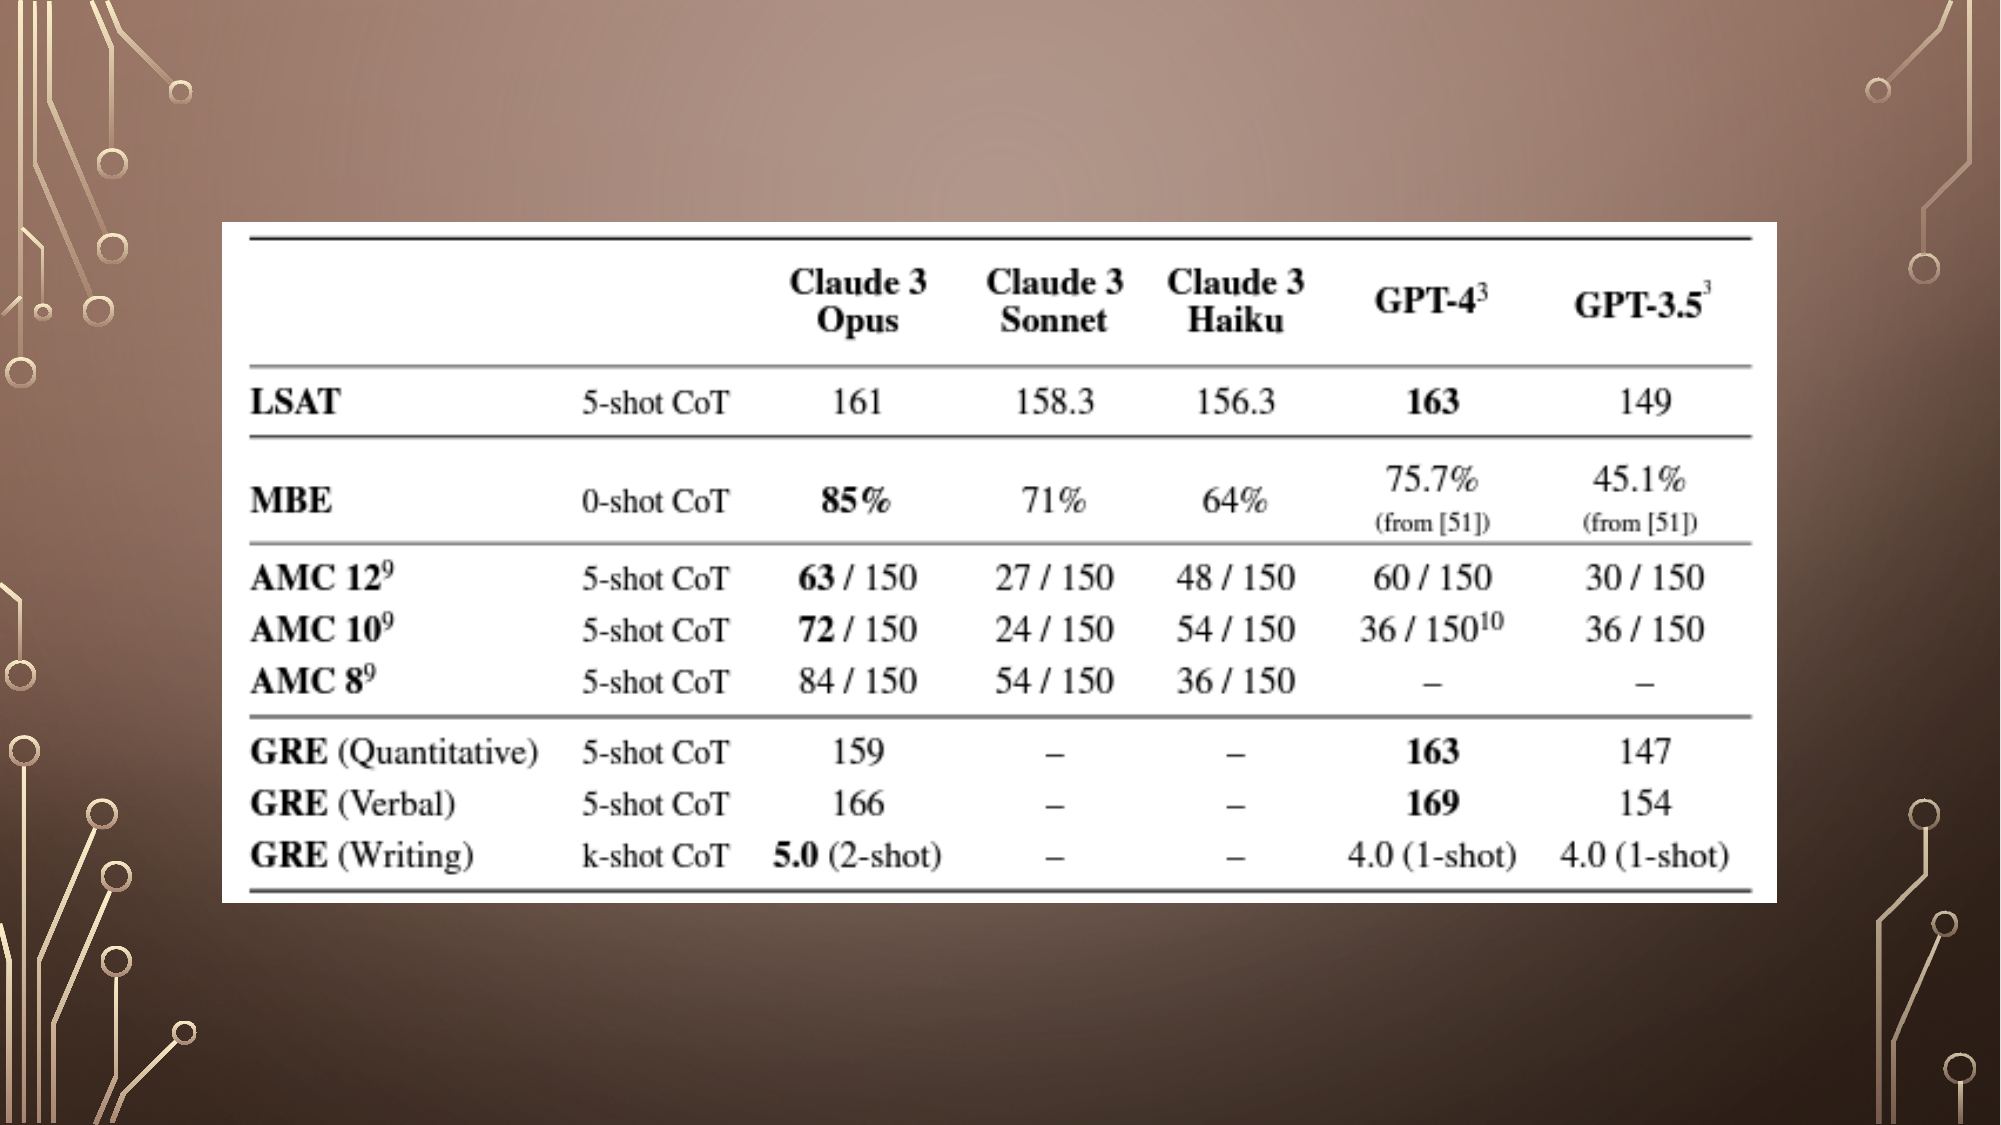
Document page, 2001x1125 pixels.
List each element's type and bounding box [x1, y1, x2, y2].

picture [222, 221, 1778, 904]
